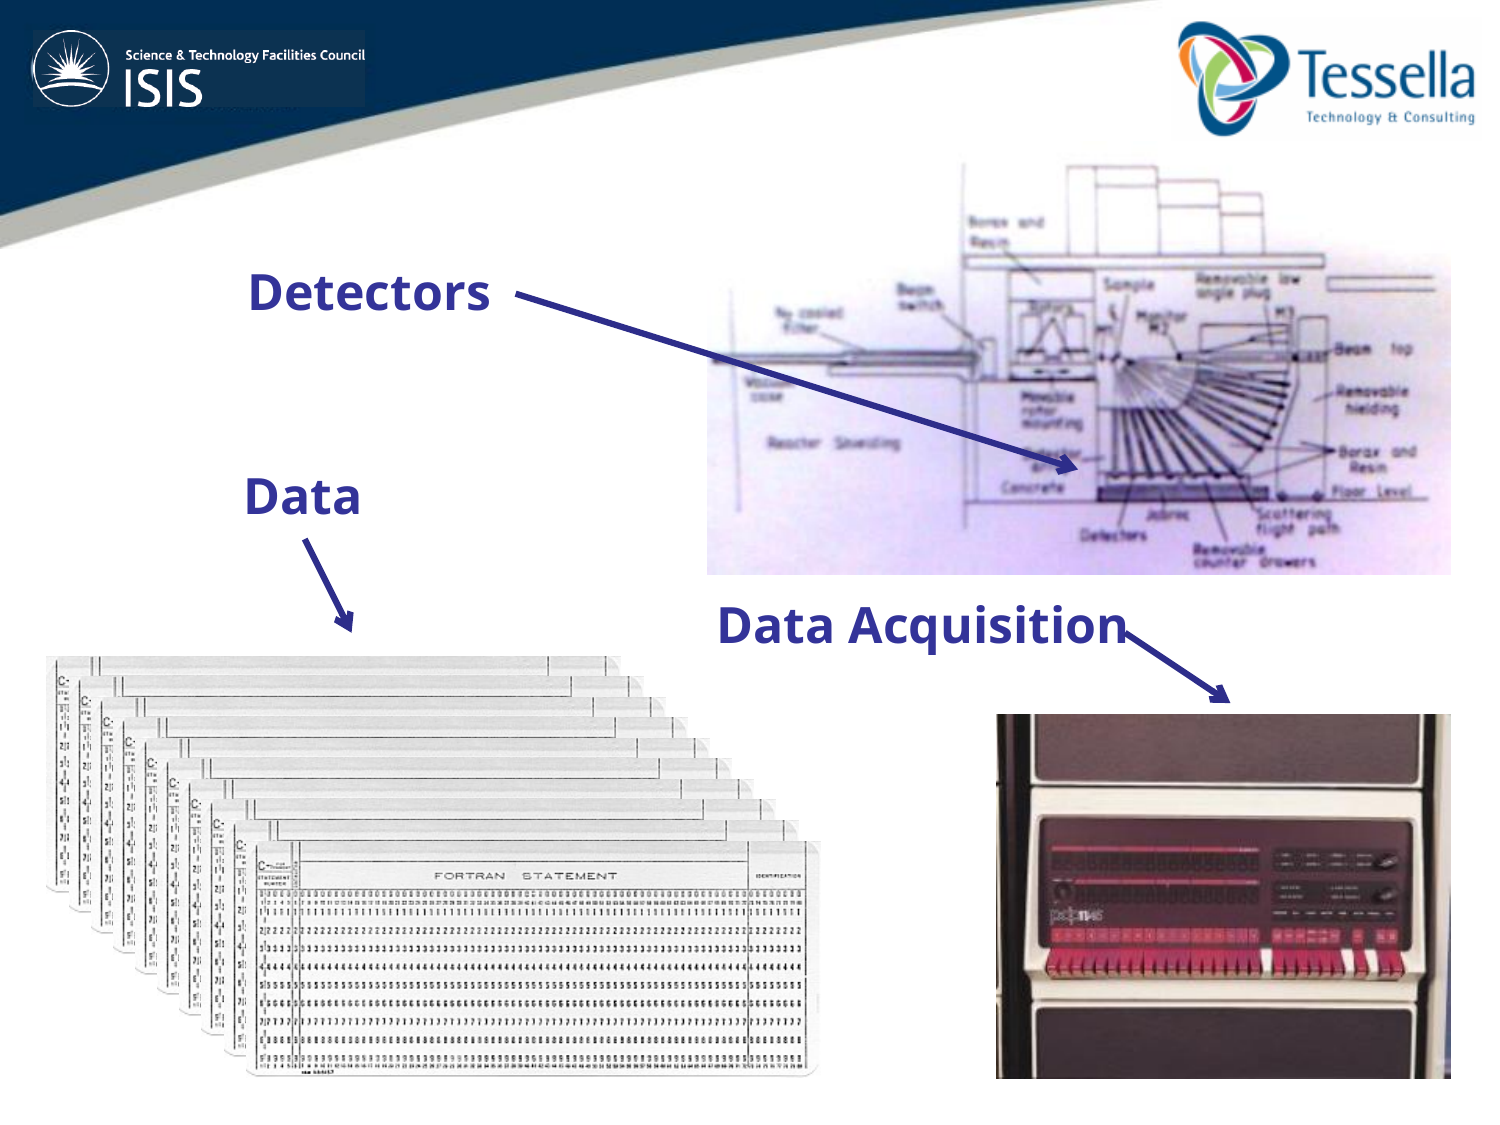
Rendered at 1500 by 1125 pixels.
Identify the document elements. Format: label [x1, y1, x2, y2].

text_box [46, 456, 821, 1079]
text_box [824, 585, 1451, 1079]
text_box [245, 141, 1451, 575]
picture [0, 0, 1482, 249]
